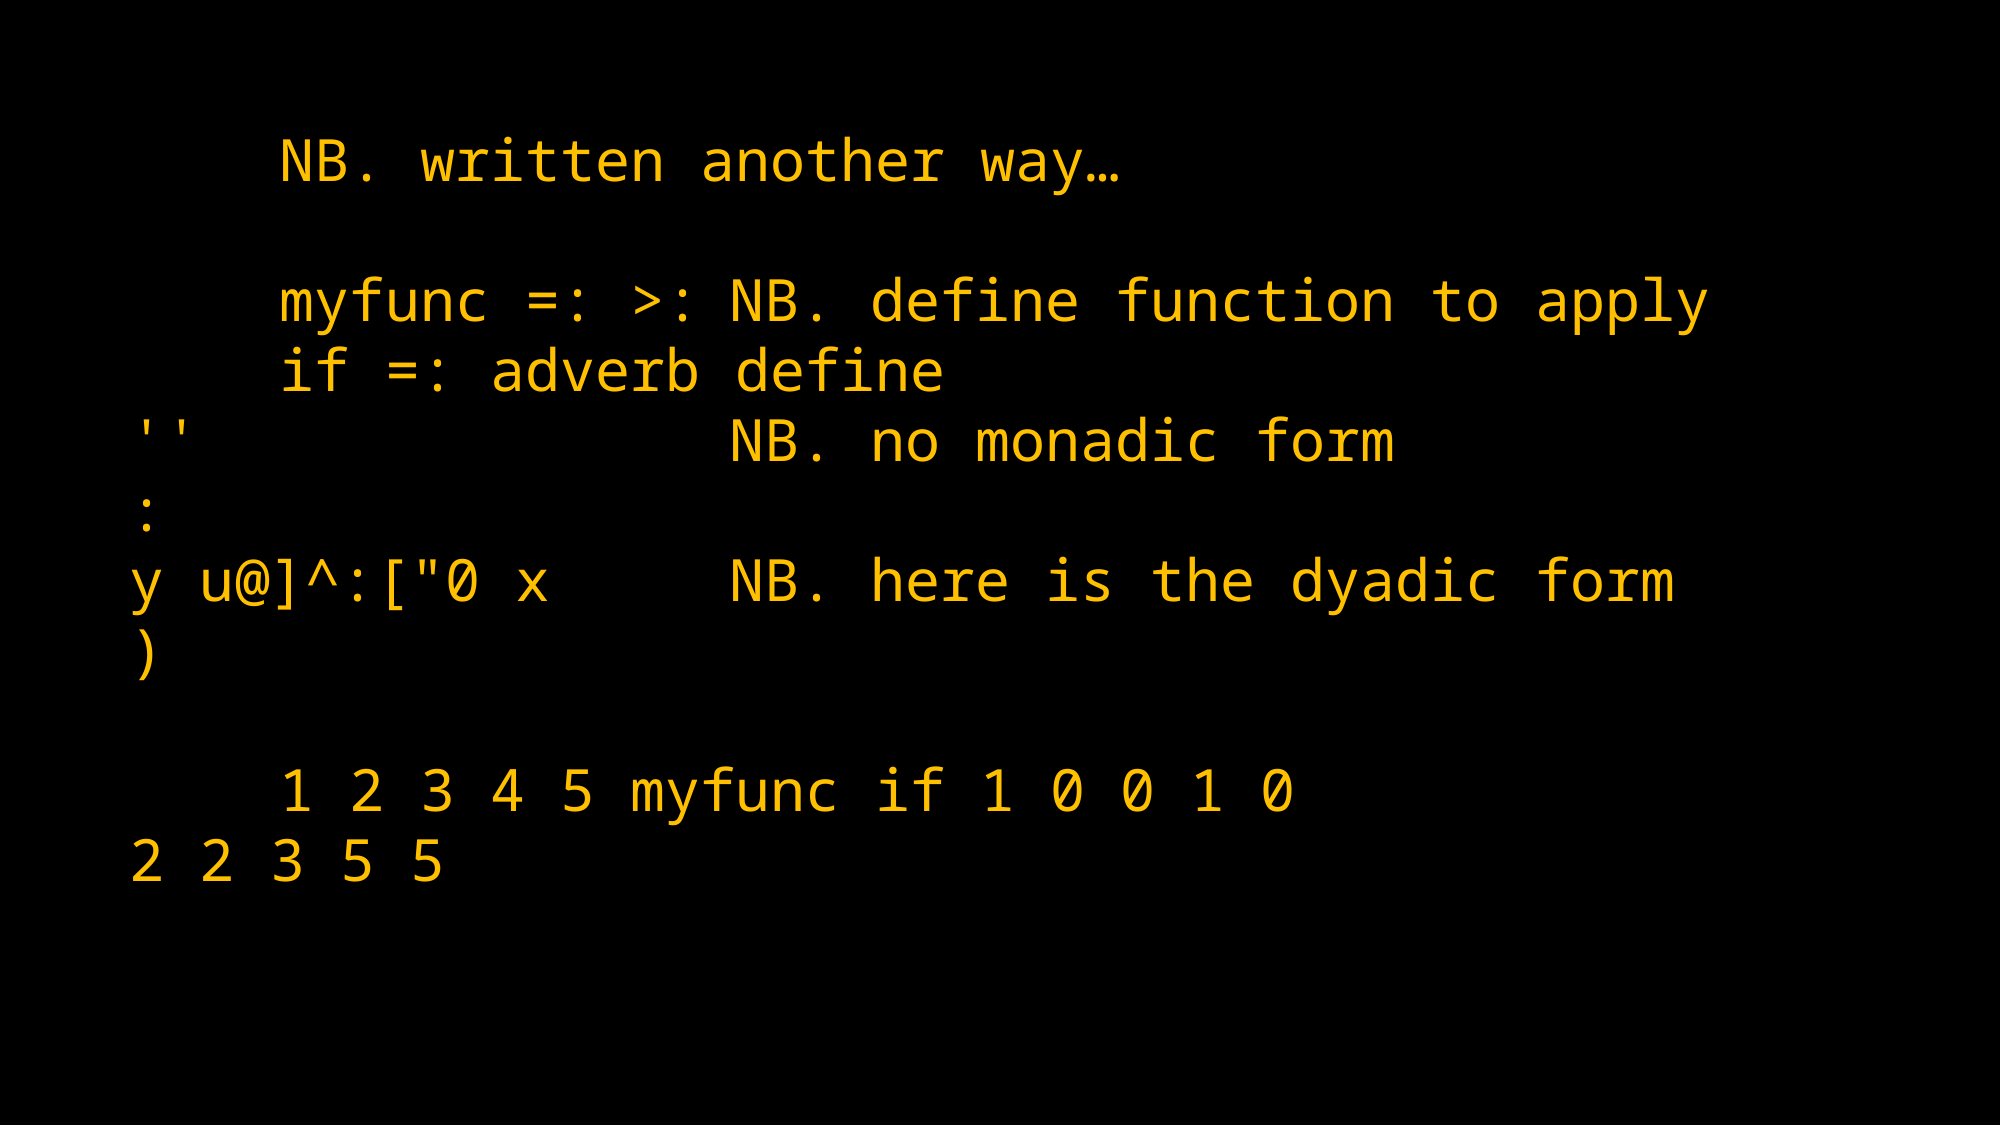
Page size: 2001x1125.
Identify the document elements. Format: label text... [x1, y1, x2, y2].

text_box NB. written another way… myfunc =: >: NB. define function to apply if =: adverb define '' NB. no monadic form : y u@]^:["0 x NB. here is the dyadic form ) 1 2 3 4 5 myfunc if 1 0 0 1 0 2 2 3 5 5 [115, 115, 2000, 901]
